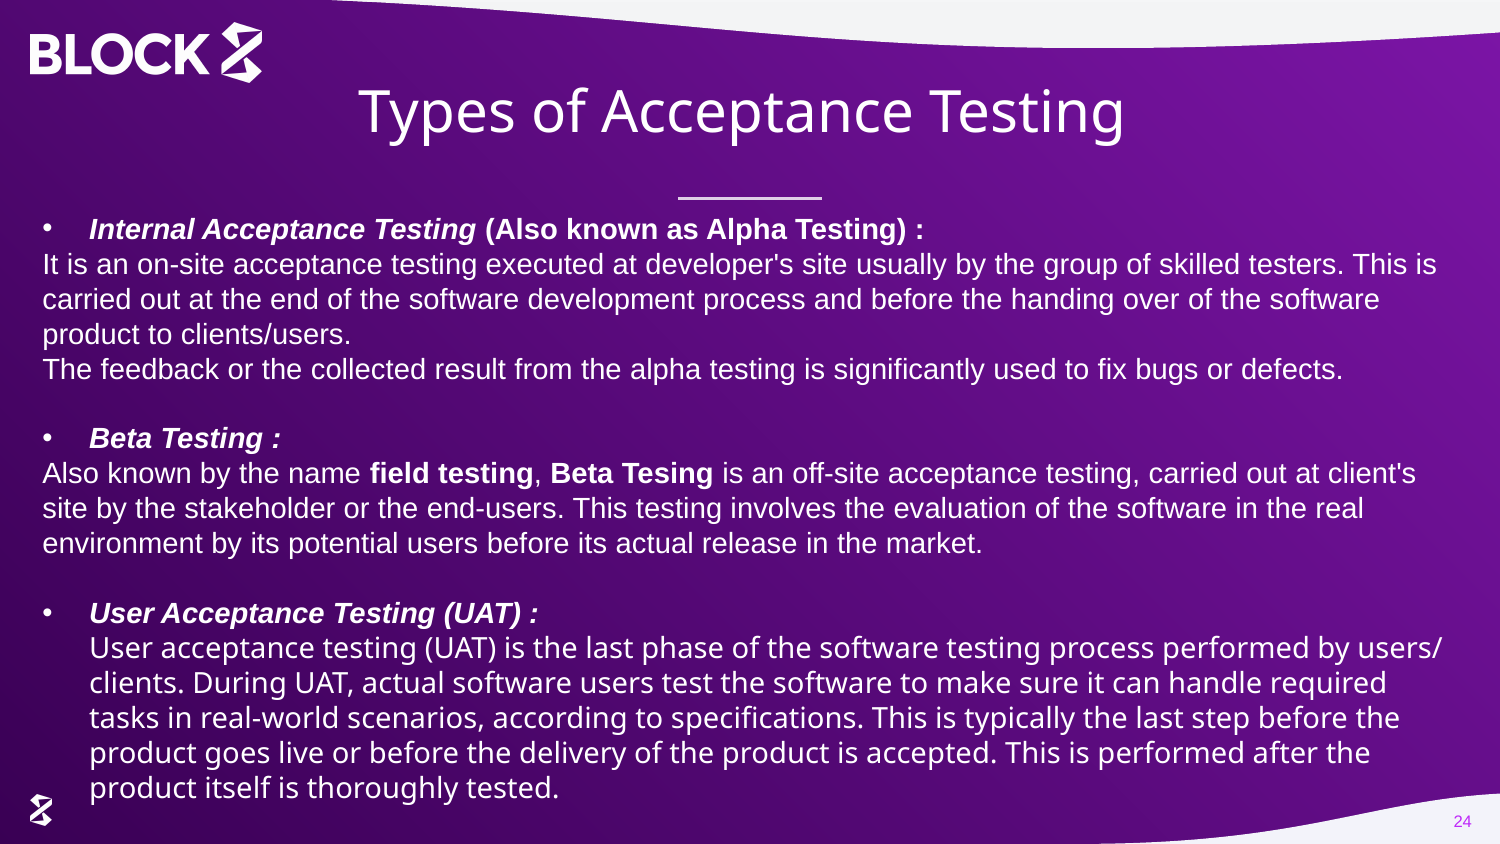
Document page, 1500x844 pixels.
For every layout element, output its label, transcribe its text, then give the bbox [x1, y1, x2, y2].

slide_number 24 [1397, 788, 1488, 844]
text_box Internal Acceptance Testing (Also known as Alpha Testing) : It is an on-site acceptance testing executed at developer's site usually by the group of skilled testers. This is carried out at the end of the software development process and before the handing over of the software product to clients/users. The feedback or the collected result from the alpha testing is significantly used to fix bugs or defects. Beta Testing : Also known by the name field testing, Beta Tesing is an off-site acceptance testing, carried out at client's site by the stakeholder or the end-users. This testing involves the evaluation of the software in the real environment by its potential users before its actual release in the market. User Acceptance Testing (UAT) : User acceptance testing (UAT) is the last phase of the software testing process performed by users/ clients. During UAT, actual software users test the software to make sure it can handle required tasks in real-world scenarios, according to specifications. This is typically the last step before the product goes live or before the delivery of the product is accepted. This is performed after the product itself is thoroughly tested. [27, 160, 1460, 765]
picture [30, 794, 52, 826]
picture [30, 22, 262, 83]
title Types of Acceptance Testing [51, 59, 1449, 160]
